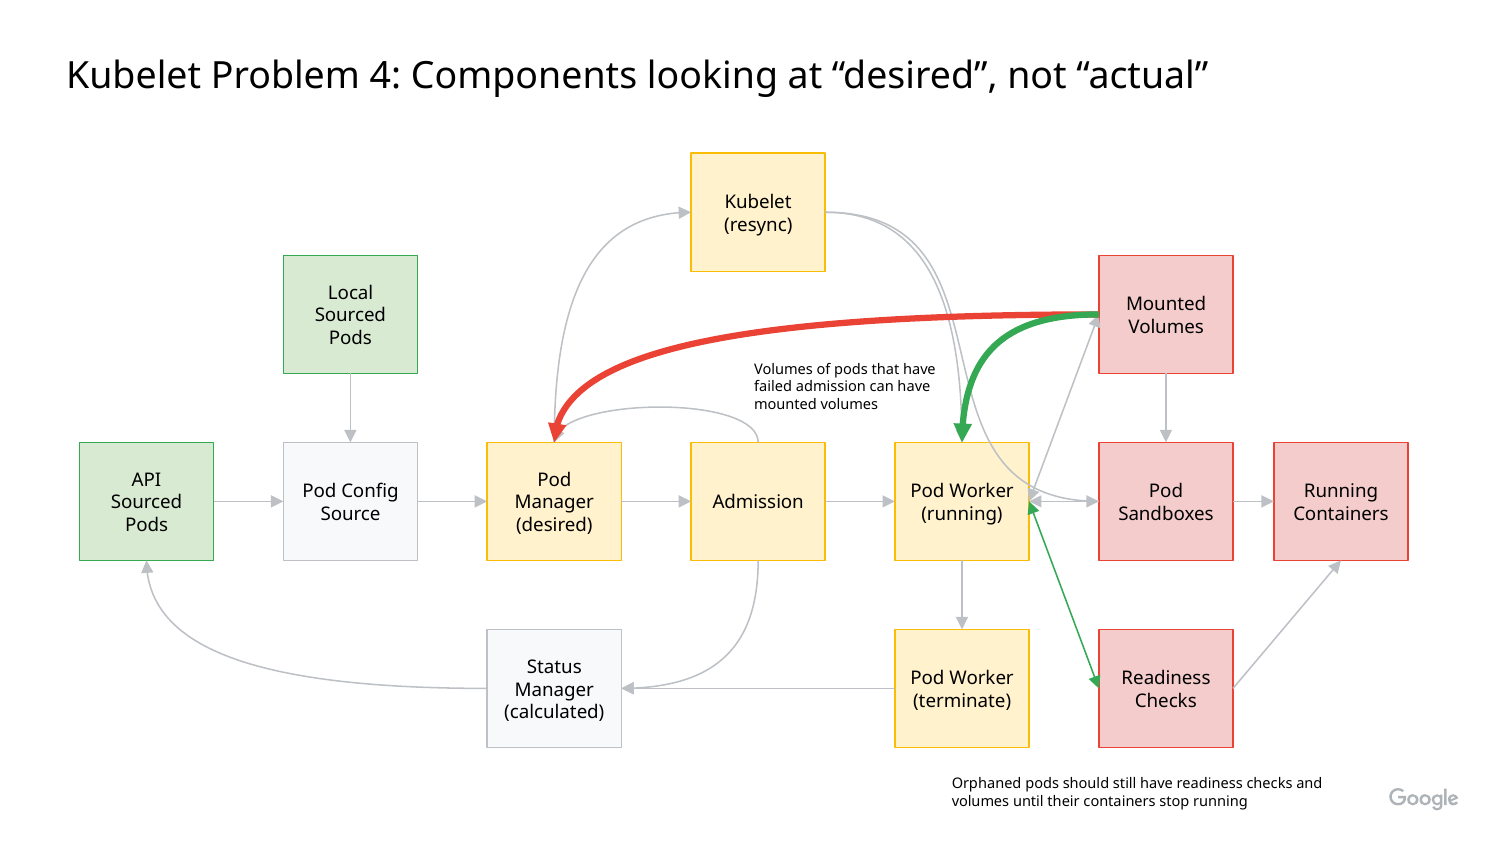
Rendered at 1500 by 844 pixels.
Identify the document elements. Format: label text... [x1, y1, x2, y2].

text_box API Sourced Pods [79, 442, 214, 561]
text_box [1028, 509, 1099, 689]
text_box Pod Worker (terminate) [894, 629, 1030, 748]
text_box Running Containers [1273, 442, 1408, 561]
text_box Mounted Volumes [1103, 255, 1234, 374]
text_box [625, 555, 754, 687]
text_box Orphaned pods should still have readiness checks and volumes until their containers stop running [936, 759, 1395, 825]
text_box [507, 258, 738, 396]
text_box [824, 451, 1100, 502]
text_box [824, 211, 1100, 312]
text_box Pod Sandboxes [1104, 442, 1234, 561]
text_box Pod Manager (desired) [487, 442, 622, 561]
text_box Readiness Checks [1098, 629, 1234, 748]
text_box Pod Config Source [283, 442, 418, 558]
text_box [961, 314, 1100, 443]
text_box Kubelet Problem 4: Components looking at “desired”, not “actual” [51, 36, 1244, 112]
text_box Admission [691, 451, 826, 561]
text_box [1232, 560, 1342, 689]
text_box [146, 560, 488, 689]
text_box Status Manager (calculated) [487, 629, 622, 748]
text_box Pod Worker (running) [894, 511, 1023, 561]
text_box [553, 314, 959, 443]
text_box Local Sourced Pods [283, 255, 418, 374]
text_box Kubelet (resync) [691, 153, 826, 272]
